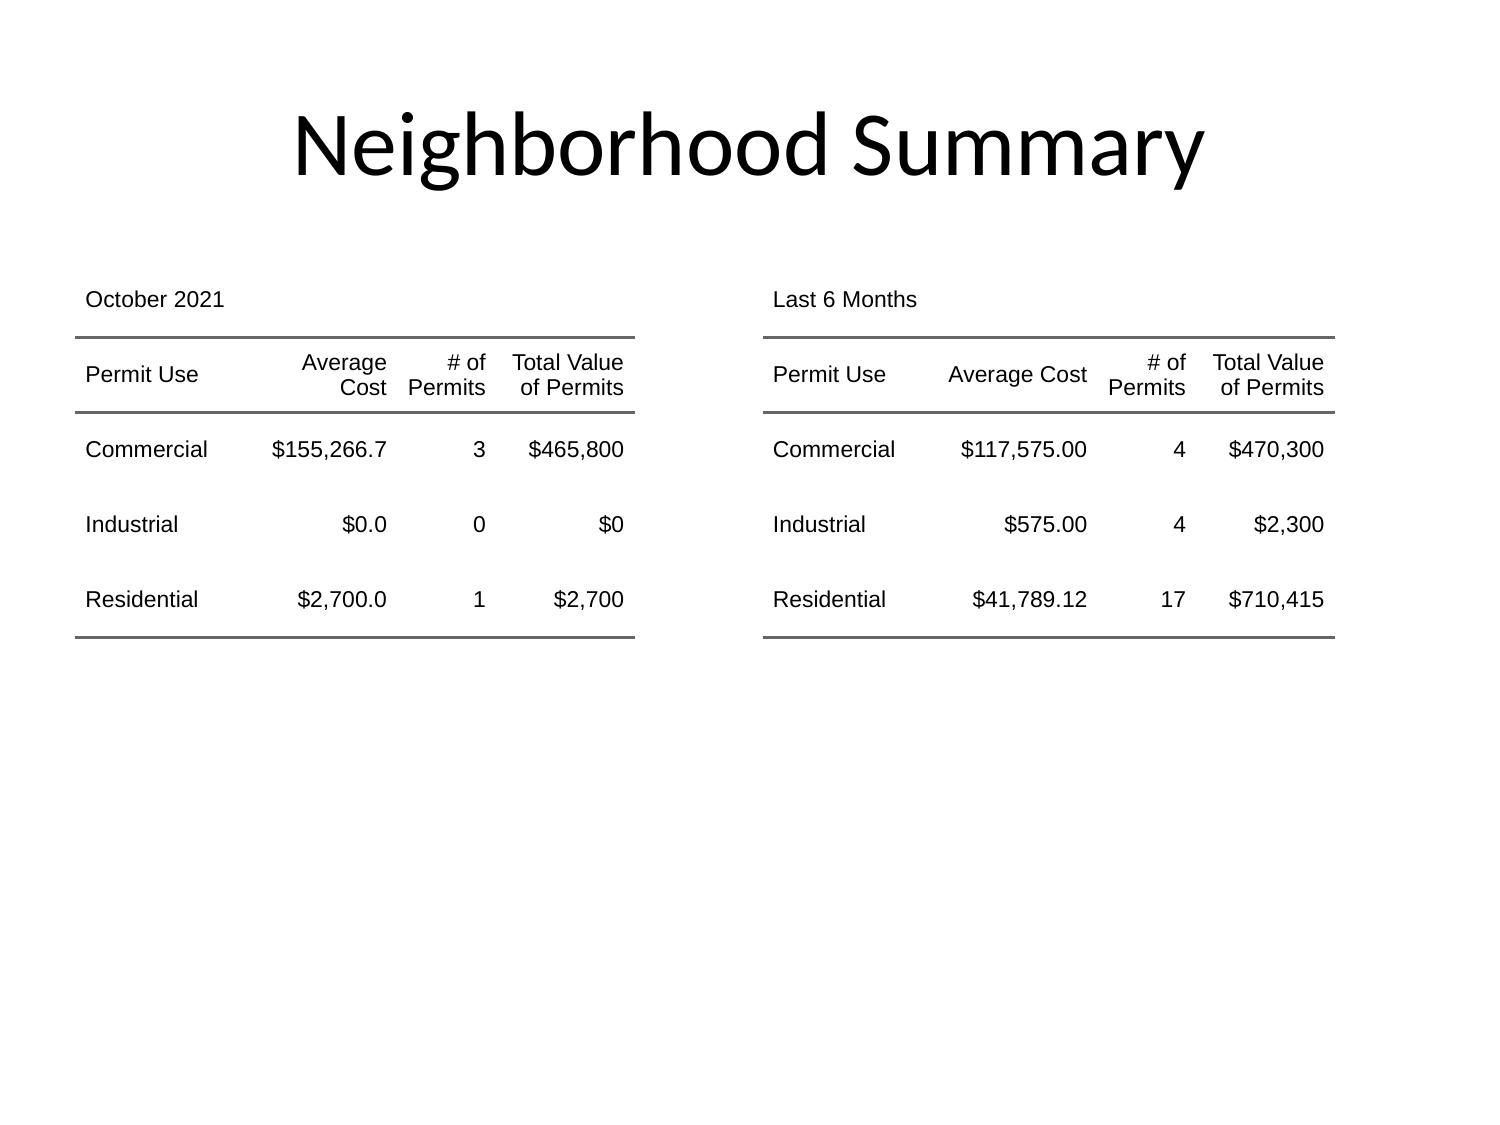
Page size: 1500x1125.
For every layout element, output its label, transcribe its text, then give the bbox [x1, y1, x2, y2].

table_cell Total Value of Permits [496, 339, 635, 411]
table_cell Industrial [763, 488, 928, 563]
table_cell # of Permits [1098, 339, 1197, 411]
table_cell $117,575.00 [928, 414, 1098, 488]
table_cell # of Permits [397, 339, 496, 411]
table_cell Average Cost [928, 339, 1098, 411]
table_cell 4 [1098, 488, 1197, 563]
table_cell $2,300 [1197, 488, 1335, 563]
table_cell Industrial [75, 488, 240, 563]
table_cell $0 [496, 488, 635, 563]
table_cell Commercial [75, 414, 240, 488]
table_cell $155,266.7 [240, 414, 397, 488]
table_cell Permit Use [75, 339, 240, 411]
table_cell 0 [397, 488, 496, 563]
table_cell Total Value of Permits [1197, 339, 1335, 411]
table_cell 17 [1098, 563, 1197, 636]
table_cell $41,789.12 [928, 563, 1098, 636]
table_cell 4 [1098, 414, 1197, 488]
table_cell Permit Use [763, 339, 928, 411]
table_cell 1 [397, 563, 496, 636]
table_cell $575.00 [928, 488, 1098, 563]
table_header Last 6 Months [763, 262, 1335, 336]
table_cell Residential [763, 563, 928, 636]
table_cell Residential [75, 563, 240, 636]
table_cell $2,700 [496, 563, 635, 636]
table_cell Commercial [763, 414, 928, 488]
table_cell $710,415 [1197, 563, 1335, 636]
table_cell Average Cost [240, 339, 397, 411]
table_header October 2021 [75, 262, 635, 336]
title Neighborhood Summary [75, 45, 1425, 233]
table_cell $0.0 [240, 488, 397, 563]
table_cell $2,700.0 [240, 563, 397, 636]
table_cell 3 [397, 414, 496, 488]
table_cell $465,800 [496, 414, 635, 488]
table_cell $470,300 [1197, 414, 1335, 488]
